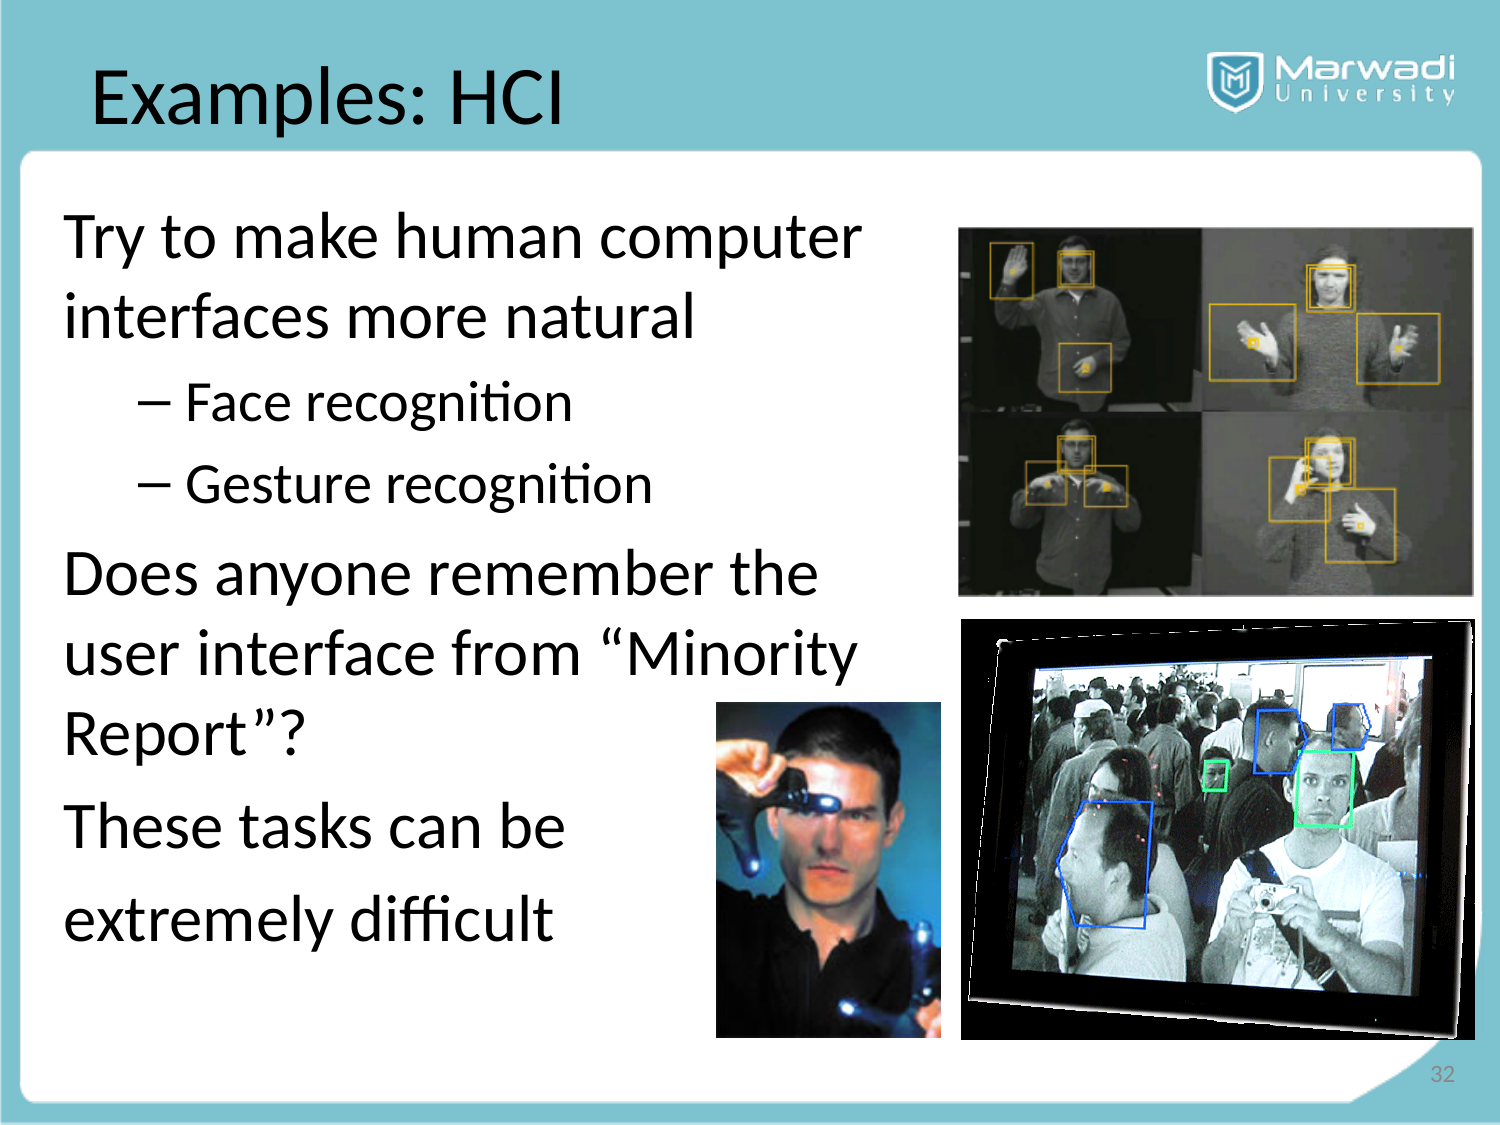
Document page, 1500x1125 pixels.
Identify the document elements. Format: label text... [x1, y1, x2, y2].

text_box Try to make human computer interfaces more natural Face recognition Gesture recognition Does anyone remember the user interface from “Minority Report”? These tasks can be extremely difficult [48, 184, 949, 1091]
picture [0, 0, 1500, 1125]
slide_number 32 [1120, 1048, 1471, 1103]
title Examples: HCI [75, 45, 1425, 138]
